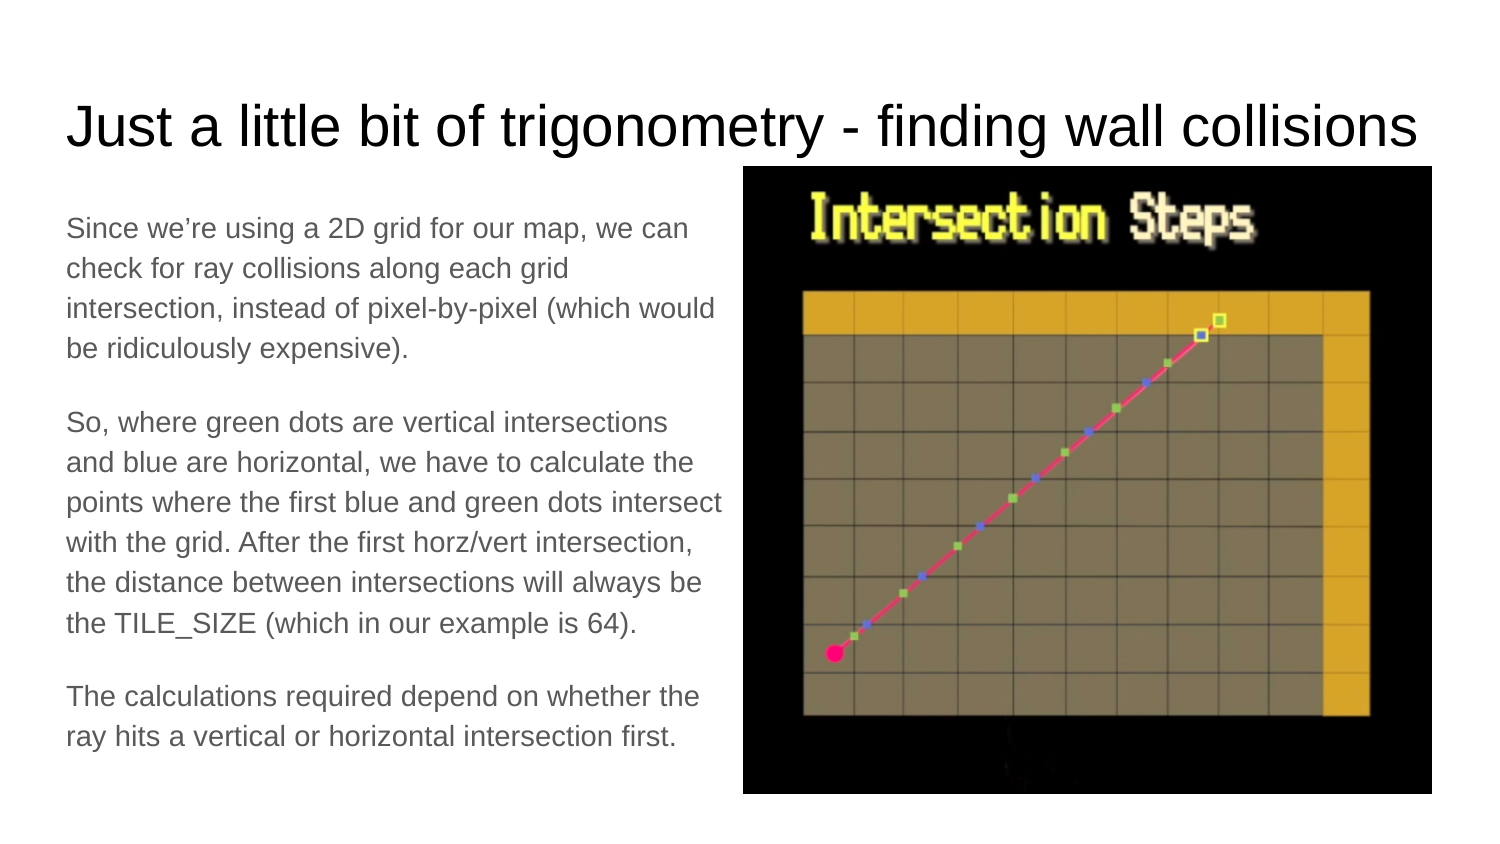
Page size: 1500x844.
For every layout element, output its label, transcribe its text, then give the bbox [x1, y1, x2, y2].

picture [743, 166, 1432, 794]
list Since we’re using a 2D grid for our map, we can check for ray collisions along each grid intersection, instead of pixel-by-pixel (which would be ridiculously expensive). So, where green dots are vertical intersections and blue are horizontal, we have to calculate the points where the first blue and green dots intersect with the grid. After the first horz/vert intersection, the distance between intersections will always be the TILE_SIZE (which in our example is 64). The calculations required depend on whether the ray hits a vertical or horizontal intersection first. [51, 189, 738, 750]
title Just a little bit of trigonometry - finding wall collisions [51, 72, 1449, 167]
